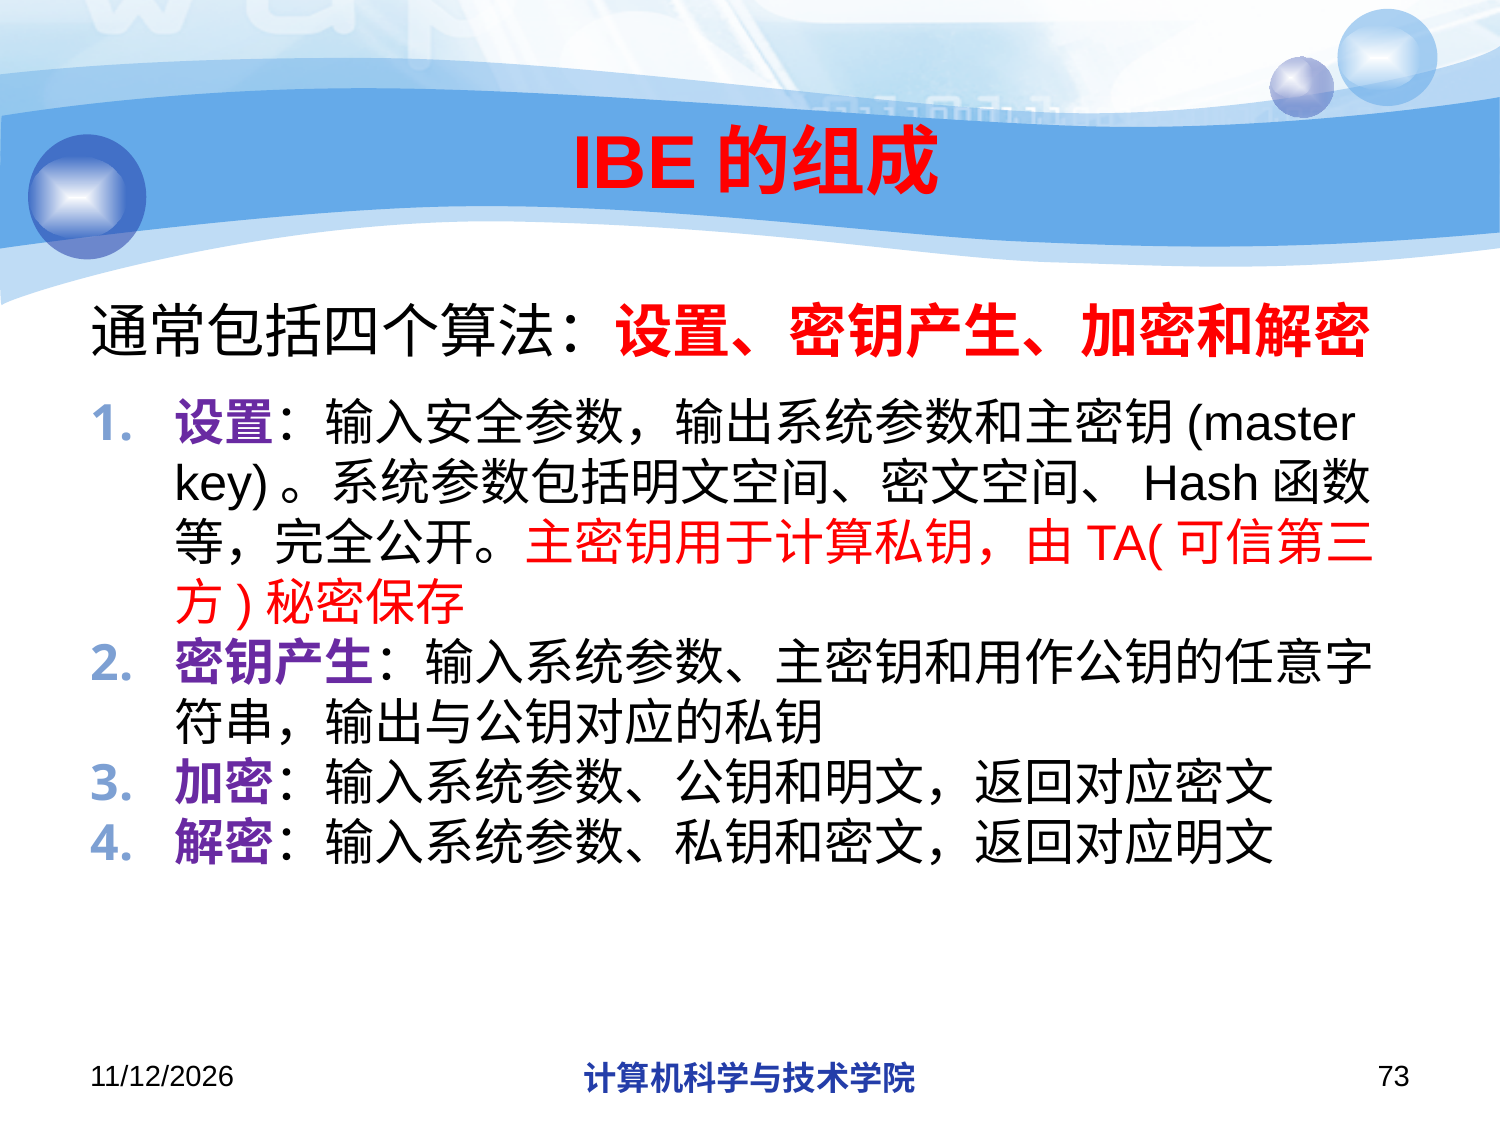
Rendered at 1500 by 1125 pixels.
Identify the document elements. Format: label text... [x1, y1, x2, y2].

picture [0, 0, 1500, 112]
slide_number 73 [1074, 1049, 1426, 1103]
footer 计算机科学与技术学院 [512, 1049, 988, 1103]
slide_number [74, 1049, 426, 1103]
title IBE的组成 [149, 112, 1363, 206]
